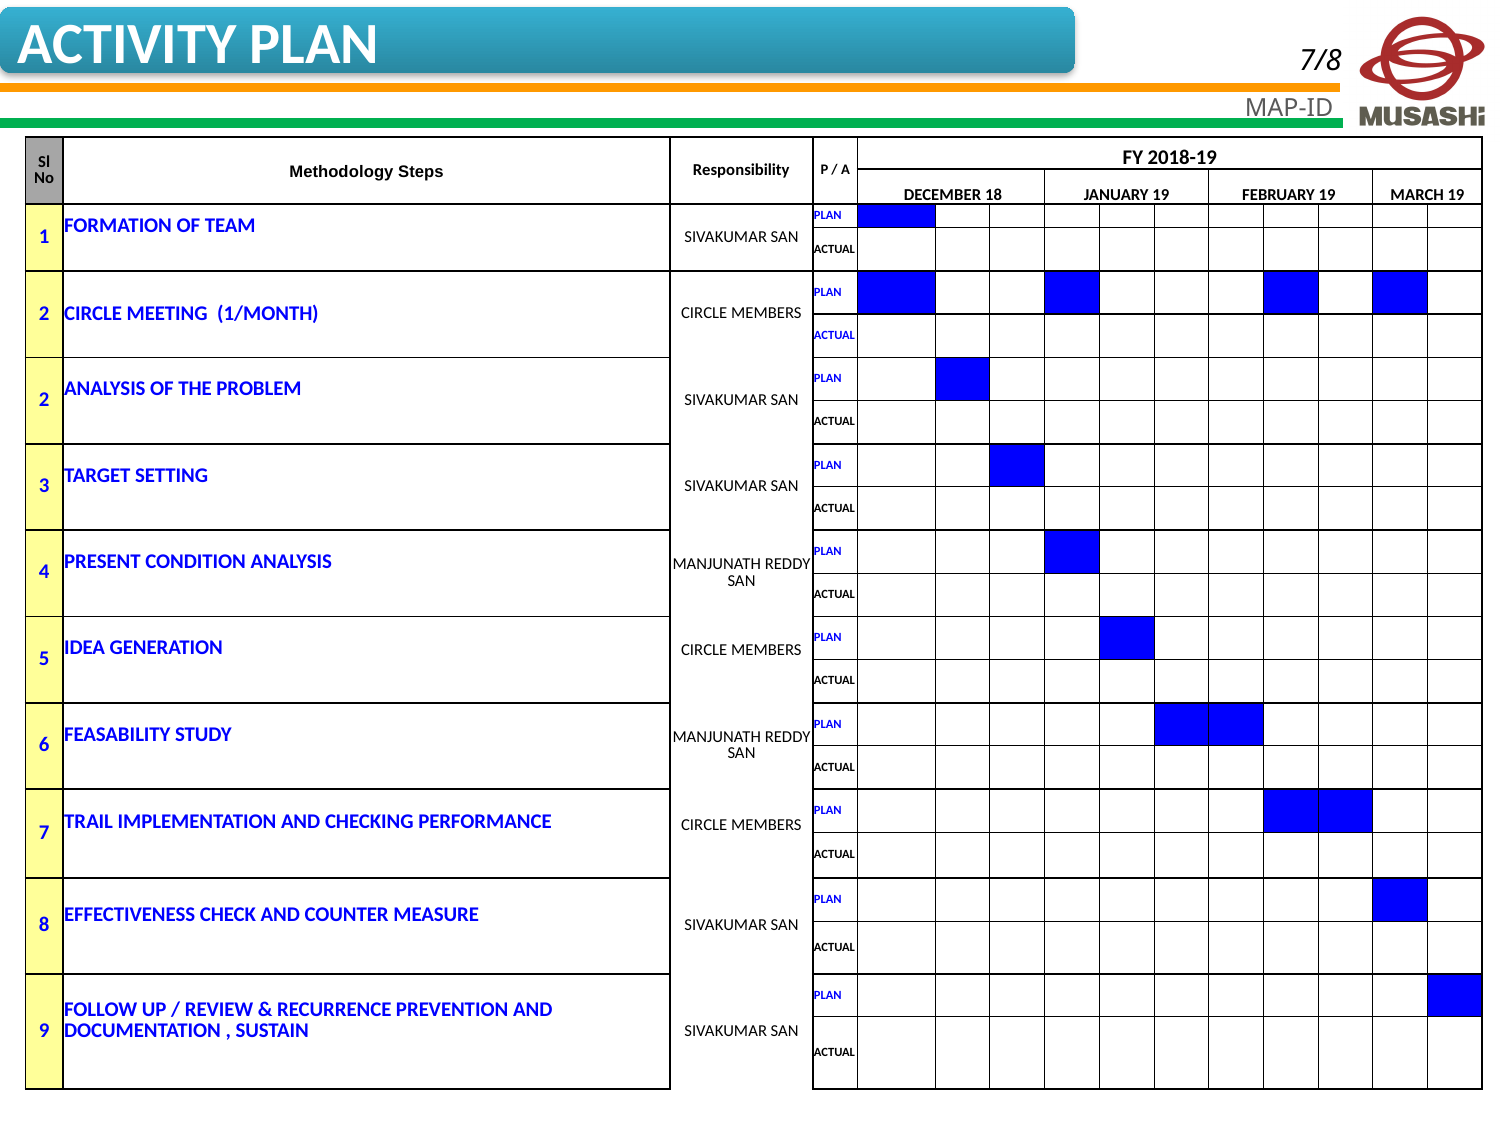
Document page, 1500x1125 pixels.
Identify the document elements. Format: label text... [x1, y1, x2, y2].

table_cell FORMATION OF TEAM [64, 205, 669, 270]
table_cell [1209, 704, 1263, 745]
table_cell MANJUNATH REDDY SAN [671, 530, 812, 616]
table_cell [1100, 617, 1154, 659]
table_cell [1264, 1017, 1318, 1088]
table_cell [1428, 975, 1481, 1016]
table_cell [1373, 975, 1427, 1016]
table_cell [936, 922, 989, 973]
table_cell [1209, 660, 1263, 702]
table_cell [1045, 704, 1099, 745]
table_cell [1264, 975, 1318, 1016]
table_cell [1045, 487, 1099, 529]
table_cell [1319, 272, 1372, 313]
table_cell [936, 704, 989, 745]
table_cell [1428, 746, 1481, 788]
table_cell [990, 617, 1044, 659]
table_cell [1264, 617, 1318, 659]
table_cell [1319, 922, 1372, 973]
table_cell [1373, 879, 1427, 921]
table_cell [1373, 401, 1427, 443]
table_cell [1045, 879, 1099, 921]
table_cell [1373, 445, 1427, 486]
table_cell [1428, 833, 1481, 877]
table_cell [1319, 358, 1372, 400]
table_cell [1373, 272, 1427, 313]
table_cell [936, 228, 989, 270]
table_cell ACTUAL [814, 574, 857, 616]
table_cell [1100, 704, 1154, 745]
table_cell [990, 922, 1044, 973]
table_cell [1319, 205, 1372, 227]
table_cell [1045, 975, 1099, 1016]
table_cell [1155, 617, 1208, 659]
table_cell [990, 228, 1044, 270]
table_cell [936, 617, 989, 659]
table_cell TRAIL IMPLEMENTATION AND CHECKING PERFORMANCE [64, 790, 669, 877]
table_cell [936, 401, 989, 443]
table_cell [1319, 574, 1372, 616]
table_header Sl No [26, 138, 62, 203]
table_cell [858, 833, 935, 877]
table_cell [1155, 531, 1208, 573]
table_cell [990, 574, 1044, 616]
table_cell [1264, 531, 1318, 573]
table_cell [858, 574, 935, 616]
table_cell [1209, 315, 1263, 357]
table_cell [858, 315, 935, 357]
table_cell [1209, 205, 1263, 227]
table_cell 2 [26, 358, 62, 443]
table_cell [1319, 660, 1372, 702]
table_cell [1428, 445, 1481, 486]
table_cell [1373, 790, 1427, 832]
table_cell PLAN [814, 358, 857, 400]
table_cell [1155, 1017, 1208, 1088]
table_cell [936, 358, 989, 400]
table_cell [990, 660, 1044, 702]
table_cell PLAN [814, 879, 857, 921]
table_cell [1373, 617, 1427, 659]
table_cell [1155, 205, 1208, 227]
table_cell [1428, 704, 1481, 745]
table_cell FOLLOW UP / REVIEW & RECURRENCE PREVENTION AND DOCUMENTATION , SUSTAIN [64, 975, 669, 1088]
table_cell [1319, 790, 1372, 832]
table_cell [1155, 975, 1208, 1016]
table_cell [1209, 401, 1263, 443]
table_cell [1209, 922, 1263, 973]
table_cell [1100, 922, 1154, 973]
table_cell ACTUAL [814, 1017, 857, 1088]
table_cell [1428, 315, 1481, 357]
table_cell [1100, 315, 1154, 357]
table_cell [1100, 487, 1154, 529]
table_cell [990, 445, 1044, 486]
table_cell [1428, 790, 1481, 832]
table_cell [1428, 531, 1481, 573]
table_cell [1264, 922, 1318, 973]
table_cell [1100, 358, 1154, 400]
table_cell [1209, 445, 1263, 486]
table_cell [1373, 315, 1427, 357]
table_cell [990, 1017, 1044, 1088]
table_cell 4 [26, 531, 62, 616]
table_cell [1428, 660, 1481, 702]
table_cell [1045, 228, 1099, 270]
table_cell [1045, 833, 1099, 877]
table_cell [858, 617, 935, 659]
table_cell SIVAKUMAR SAN [671, 878, 812, 974]
table_cell 1 [26, 205, 62, 270]
table_cell [858, 746, 935, 788]
table_cell [1155, 228, 1208, 270]
table_cell ACTUAL [814, 746, 857, 788]
table_cell [1264, 660, 1318, 702]
table_cell PLAN [814, 445, 857, 486]
table_cell [1100, 660, 1154, 702]
table_cell [1319, 228, 1372, 270]
table_cell [1100, 445, 1154, 486]
table_cell 5 [26, 617, 62, 702]
table_cell [1155, 922, 1208, 973]
table_cell [1100, 879, 1154, 921]
table_cell [1428, 401, 1481, 443]
table_cell [1100, 833, 1154, 877]
table_cell [858, 1017, 935, 1088]
table_cell [1045, 272, 1099, 313]
table_cell [936, 975, 989, 1016]
table_cell [936, 1017, 989, 1088]
table_cell [1264, 205, 1318, 227]
table_cell [1209, 358, 1263, 400]
table_cell [936, 531, 989, 573]
table_cell [1155, 574, 1208, 616]
table_cell [1209, 617, 1263, 659]
table_cell [1373, 531, 1427, 573]
table_cell SIVAKUMAR SAN [671, 444, 812, 530]
table_cell [1319, 315, 1372, 357]
table_cell [1373, 574, 1427, 616]
table_cell [936, 445, 989, 486]
table_cell [1155, 879, 1208, 921]
table_cell ACTUAL [814, 833, 857, 877]
table_cell [1264, 358, 1318, 400]
table_cell [1155, 704, 1208, 745]
table_cell [1100, 205, 1154, 227]
table_cell MANJUNATH REDDY SAN [671, 703, 812, 789]
table_cell 6 [26, 704, 62, 788]
table_cell [1428, 358, 1481, 400]
table_cell [858, 660, 935, 702]
table_cell [1264, 487, 1318, 529]
table_cell [1045, 531, 1099, 573]
table_cell ACTUAL [814, 922, 857, 973]
table_cell [936, 315, 989, 357]
table_cell 8 [26, 879, 62, 973]
table_cell [1045, 401, 1099, 443]
table_cell [1100, 975, 1154, 1016]
table_cell FEASABILITY STUDY [64, 704, 669, 788]
table_cell ACTUAL [814, 660, 857, 702]
table_cell TARGET SETTING [64, 445, 669, 529]
table_cell [1319, 445, 1372, 486]
table_cell [858, 975, 935, 1016]
table_cell [858, 445, 935, 486]
table_cell [858, 704, 935, 745]
table_cell [990, 531, 1044, 573]
table_cell [858, 922, 935, 973]
table_cell [990, 975, 1044, 1016]
table_cell [1045, 660, 1099, 702]
table_cell [1264, 228, 1318, 270]
table_cell [1373, 358, 1427, 400]
table_cell [936, 487, 989, 529]
table_cell [858, 487, 935, 529]
table_cell [990, 401, 1044, 443]
table_cell [1209, 746, 1263, 788]
table_cell ACTUAL [814, 315, 857, 357]
table_cell PLAN [814, 531, 857, 573]
table_cell ACTUAL [814, 487, 857, 529]
table_cell [1045, 922, 1099, 973]
table_header P / A [814, 138, 857, 203]
table_cell ANALYSIS OF THE PROBLEM [64, 358, 669, 443]
table_cell [1264, 879, 1318, 921]
table_cell [936, 879, 989, 921]
table_cell [1045, 445, 1099, 486]
table_cell [1209, 1017, 1263, 1088]
table_cell [1100, 746, 1154, 788]
table_cell IDEA GENERATION [64, 617, 669, 702]
table_cell [1045, 315, 1099, 357]
table_cell [1264, 272, 1318, 313]
table_cell [1045, 574, 1099, 616]
table_cell [1428, 574, 1481, 616]
table_cell 3 [26, 445, 62, 529]
table_cell [1373, 746, 1427, 788]
table_cell CIRCLE MEETING (1/MONTH) [64, 272, 669, 357]
table_cell [1264, 445, 1318, 486]
table_cell [1155, 833, 1208, 877]
table_cell PRESENT CONDITION ANALYSIS [64, 531, 669, 616]
table_cell [1428, 617, 1481, 659]
table_cell PLAN [814, 790, 857, 832]
table_cell [858, 228, 935, 270]
table_cell [1100, 401, 1154, 443]
table_cell [936, 790, 989, 832]
table_cell [1264, 790, 1318, 832]
table_cell [1100, 574, 1154, 616]
table_cell [1373, 1017, 1427, 1088]
table_header FY 2018-19 [858, 138, 1481, 168]
table_cell [990, 833, 1044, 877]
table_cell [1155, 487, 1208, 529]
table_cell [1373, 922, 1427, 973]
table_cell [990, 746, 1044, 788]
table_cell [1428, 1017, 1481, 1088]
table_cell CIRCLE MEMBERS [671, 616, 812, 703]
table_cell [936, 746, 989, 788]
table_cell PLAN [814, 205, 857, 227]
table_cell CIRCLE MEMBERS [671, 272, 812, 357]
table_cell [990, 790, 1044, 832]
table_cell [1045, 790, 1099, 832]
table_cell [858, 879, 935, 921]
table_cell [1100, 531, 1154, 573]
table_cell CIRCLE MEMBERS [671, 789, 812, 878]
table_cell 7 [26, 790, 62, 877]
table_cell PLAN [814, 617, 857, 659]
table_cell [936, 205, 989, 227]
table_cell [1319, 531, 1372, 573]
table_cell [1319, 487, 1372, 529]
table_cell [1155, 272, 1208, 313]
table_cell [1373, 833, 1427, 877]
table_cell [1155, 746, 1208, 788]
table_cell [1155, 445, 1208, 486]
table_cell [1264, 574, 1318, 616]
picture [1343, 0, 1500, 142]
table_cell [1264, 315, 1318, 357]
table_cell [1209, 574, 1263, 616]
table_cell EFFECTIVENESS CHECK AND COUNTER MEASURE [64, 879, 669, 973]
table_cell PLAN [814, 704, 857, 745]
table_cell [1373, 228, 1427, 270]
table_cell MARCH 19 [1373, 170, 1481, 203]
table_cell [1045, 617, 1099, 659]
table_cell [936, 660, 989, 702]
table_cell [1319, 746, 1372, 788]
table_cell [1100, 272, 1154, 313]
table_cell FEBRUARY 19 [1209, 170, 1372, 203]
table_cell [936, 272, 989, 313]
table_cell [1045, 205, 1099, 227]
table_cell [990, 272, 1044, 313]
table_cell [1373, 487, 1427, 529]
table_cell [1264, 704, 1318, 745]
table_cell PLAN [814, 272, 857, 313]
table_cell [1045, 1017, 1099, 1088]
table_cell 2 [26, 272, 62, 357]
table_cell [990, 879, 1044, 921]
table_cell [1428, 879, 1481, 921]
table_cell [1373, 660, 1427, 702]
table_cell [1264, 746, 1318, 788]
table_header Methodology Steps [64, 138, 669, 203]
table_cell [990, 487, 1044, 529]
table_cell [1319, 704, 1372, 745]
table_cell [1264, 833, 1318, 877]
table_cell SIVAKUMAR SAN [671, 205, 812, 270]
table_cell [858, 531, 935, 573]
table_cell [1045, 358, 1099, 400]
table_cell [1209, 790, 1263, 832]
table_cell [1373, 704, 1427, 745]
table_cell [858, 401, 935, 443]
table_cell ACTUAL [814, 401, 857, 443]
text_box ACTIVITY PLAN [0, 7, 1075, 74]
table_cell [1373, 205, 1427, 227]
table_cell [858, 272, 935, 313]
table_cell [1319, 1017, 1372, 1088]
table_cell SIVAKUMAR SAN [671, 357, 812, 444]
table_cell [1319, 617, 1372, 659]
table_cell [1155, 358, 1208, 400]
table_cell ACTUAL [814, 228, 857, 270]
table_cell [858, 358, 935, 400]
table_cell [1100, 228, 1154, 270]
table_cell [990, 704, 1044, 745]
table_cell [1100, 790, 1154, 832]
table_cell [1155, 660, 1208, 702]
table_cell [1209, 228, 1263, 270]
table_cell [1209, 272, 1263, 313]
table_cell JANUARY 19 [1045, 170, 1208, 203]
table_cell [1209, 975, 1263, 1016]
table_cell [858, 790, 935, 832]
table_cell [936, 574, 989, 616]
table_cell [1319, 833, 1372, 877]
table_cell [1428, 272, 1481, 313]
table_cell [1209, 879, 1263, 921]
table_cell [1155, 790, 1208, 832]
table_cell SIVAKUMAR SAN [671, 974, 812, 1089]
table_cell [1209, 487, 1263, 529]
table_cell PLAN [814, 975, 857, 1016]
table_cell [1155, 315, 1208, 357]
table_cell [1155, 401, 1208, 443]
table_cell [1319, 975, 1372, 1016]
table_cell [1209, 531, 1263, 573]
table_cell [1428, 922, 1481, 973]
table_cell [990, 205, 1044, 227]
table_cell [1319, 401, 1372, 443]
table_cell [1319, 879, 1372, 921]
table_cell [1100, 1017, 1154, 1088]
table_cell [1428, 228, 1481, 270]
table_cell DECEMBER 18 [858, 170, 1044, 203]
table_cell [990, 358, 1044, 400]
table_cell [858, 205, 935, 227]
table_cell [1045, 746, 1099, 788]
table_cell [1264, 401, 1318, 443]
table_cell [936, 833, 989, 877]
table_cell [1209, 833, 1263, 877]
table_header Responsibility [671, 138, 812, 203]
table_cell [1428, 487, 1481, 529]
table_cell [1428, 205, 1481, 227]
table_cell [990, 315, 1044, 357]
table_cell 9 [26, 975, 62, 1088]
